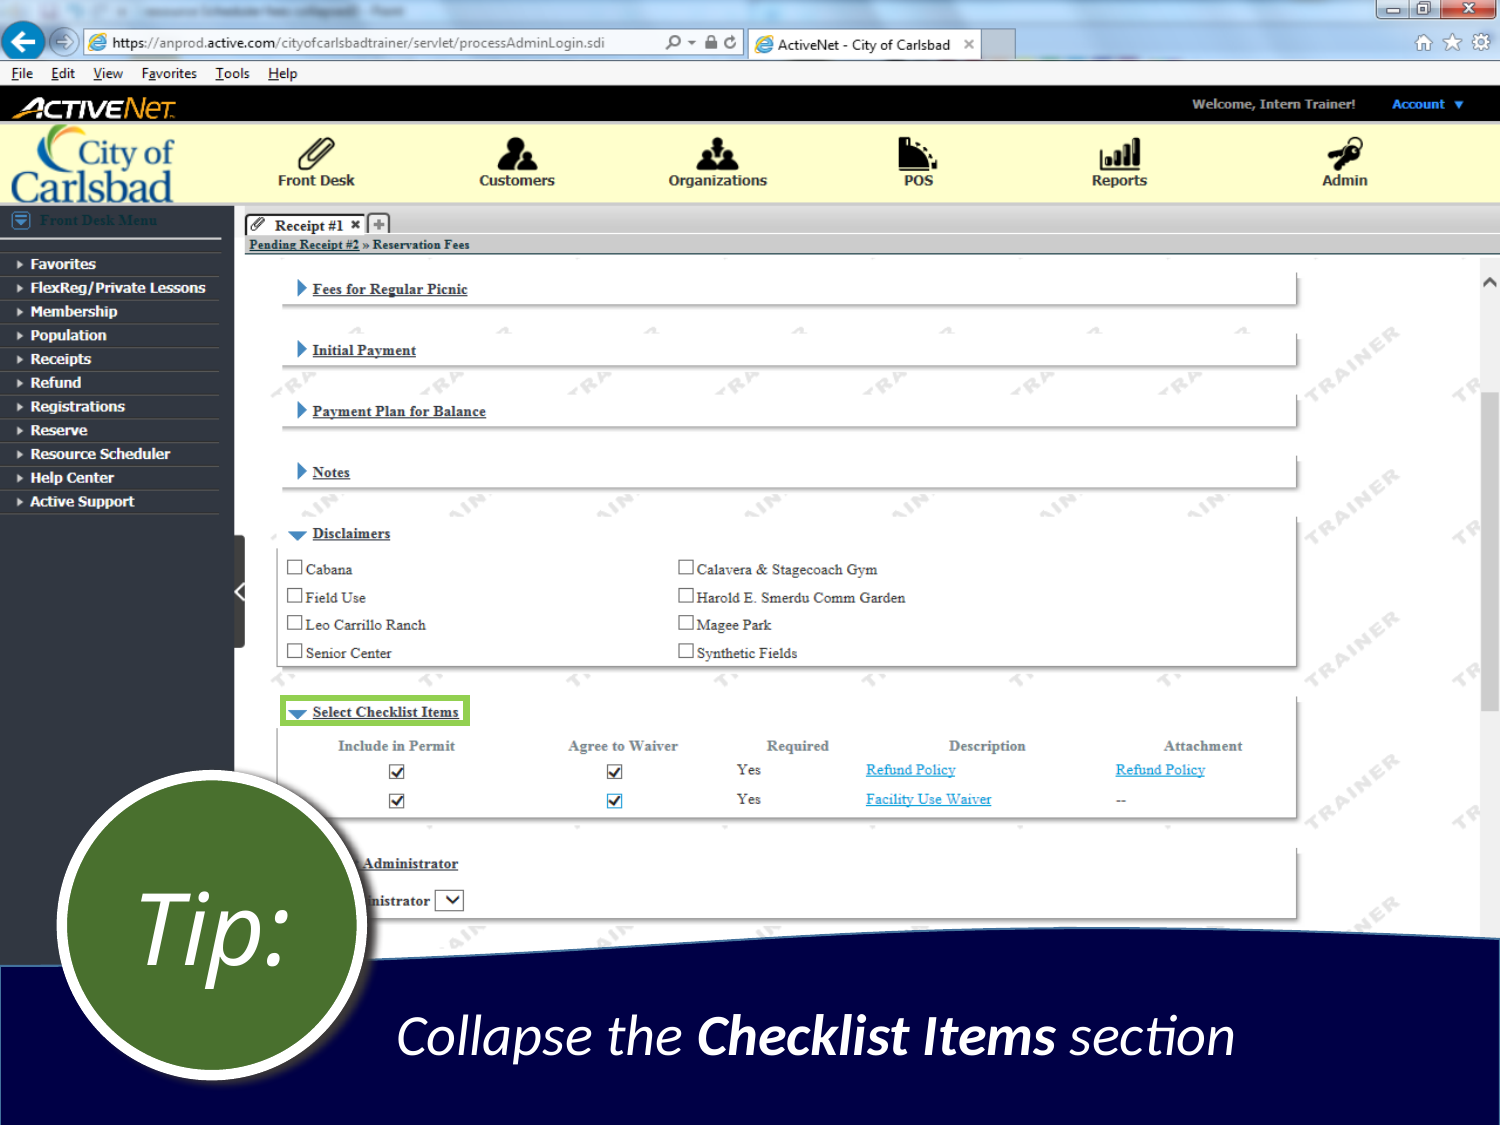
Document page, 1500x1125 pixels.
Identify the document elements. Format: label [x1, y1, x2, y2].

picture [0, 0, 1500, 775]
text_box [0, 775, 1500, 1125]
